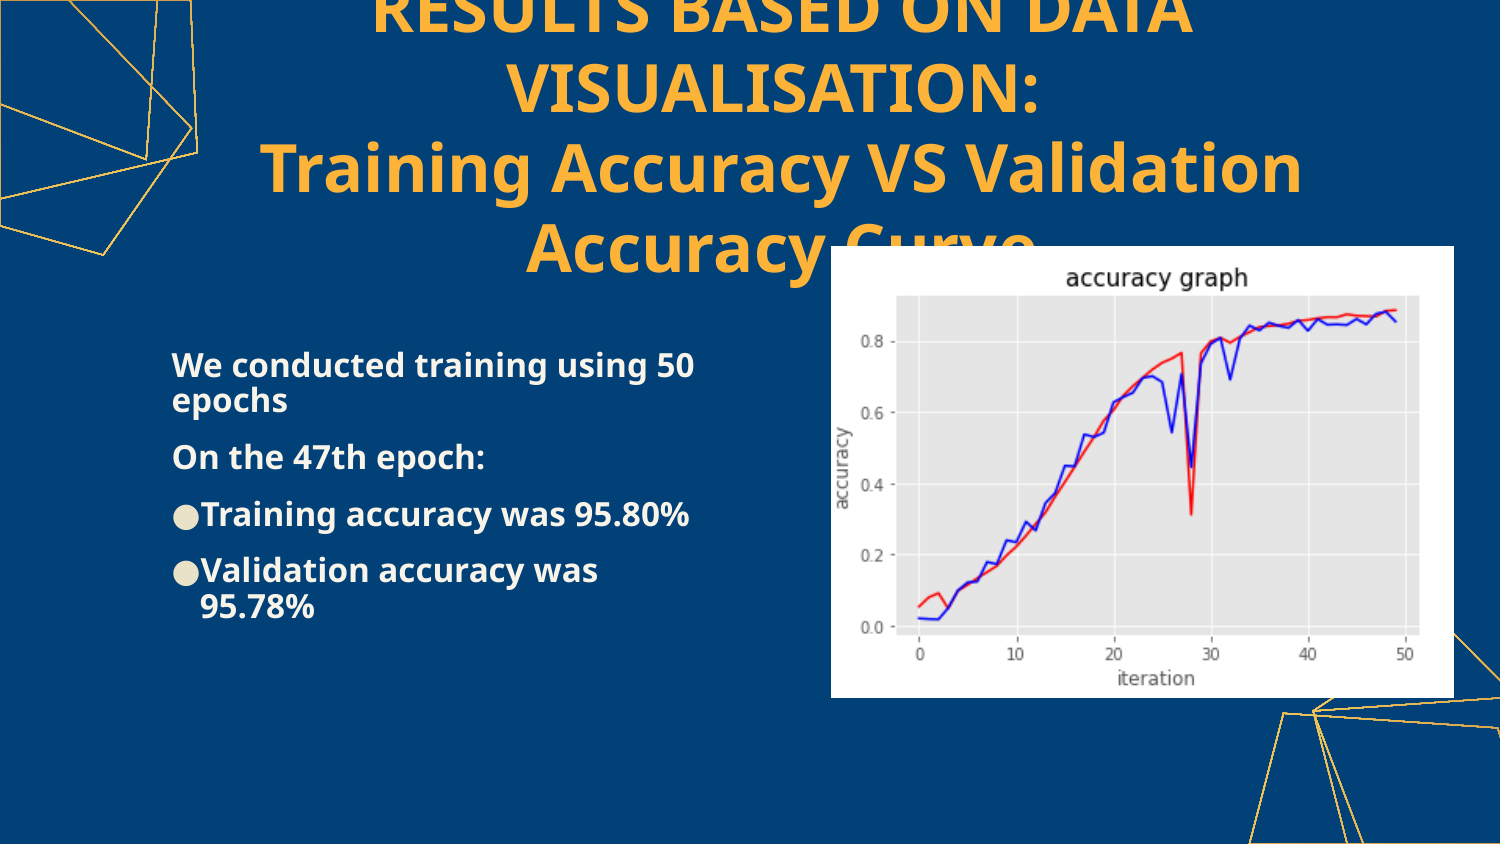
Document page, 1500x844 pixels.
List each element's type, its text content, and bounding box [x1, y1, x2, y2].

picture [830, 246, 1454, 699]
title RESULTS BASED ON DATA VISUALISATION: Training Accuracy VS Validation Accuracy Curve [133, 40, 1432, 212]
subtitle We conducted training using 50 epochs On the 47th epoch: Training accuracy was 95.80% Validation accuracy was 95.78% [156, 156, 719, 788]
